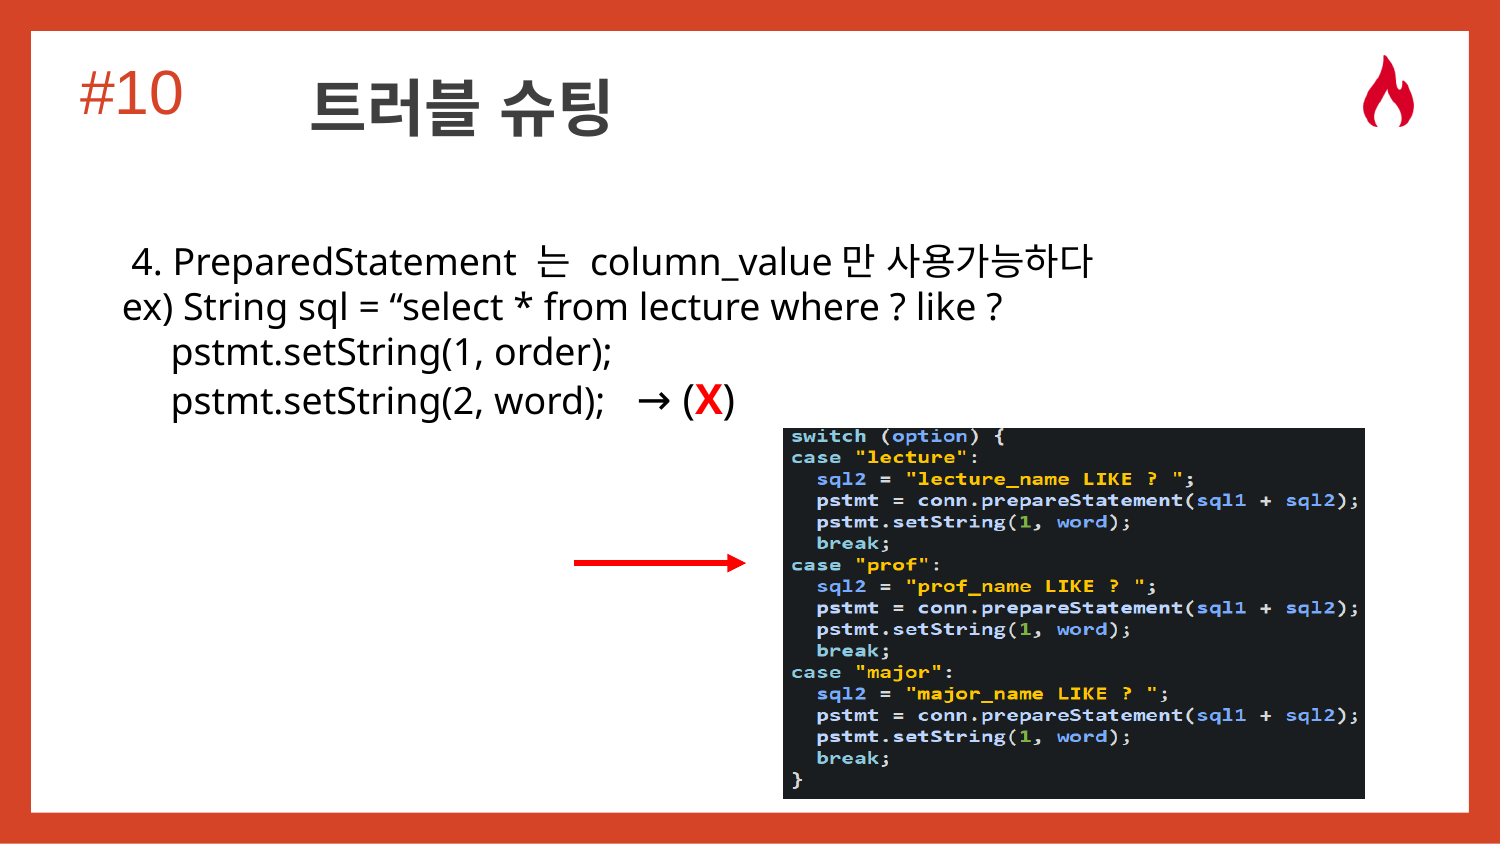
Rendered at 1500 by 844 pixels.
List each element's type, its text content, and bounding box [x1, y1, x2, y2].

title 트러블 슈팅 [294, 54, 1228, 159]
picture [1347, 55, 1429, 127]
list #10 [64, 44, 329, 150]
text_box 4. PreparedStatement 는 column_value만 사용가능하다 ex) String sql = “select * from lecture where ? like ? pstmt.setString(1, order); pstmt.setString(2, word); → (X) [106, 222, 1199, 785]
picture [782, 428, 1366, 799]
